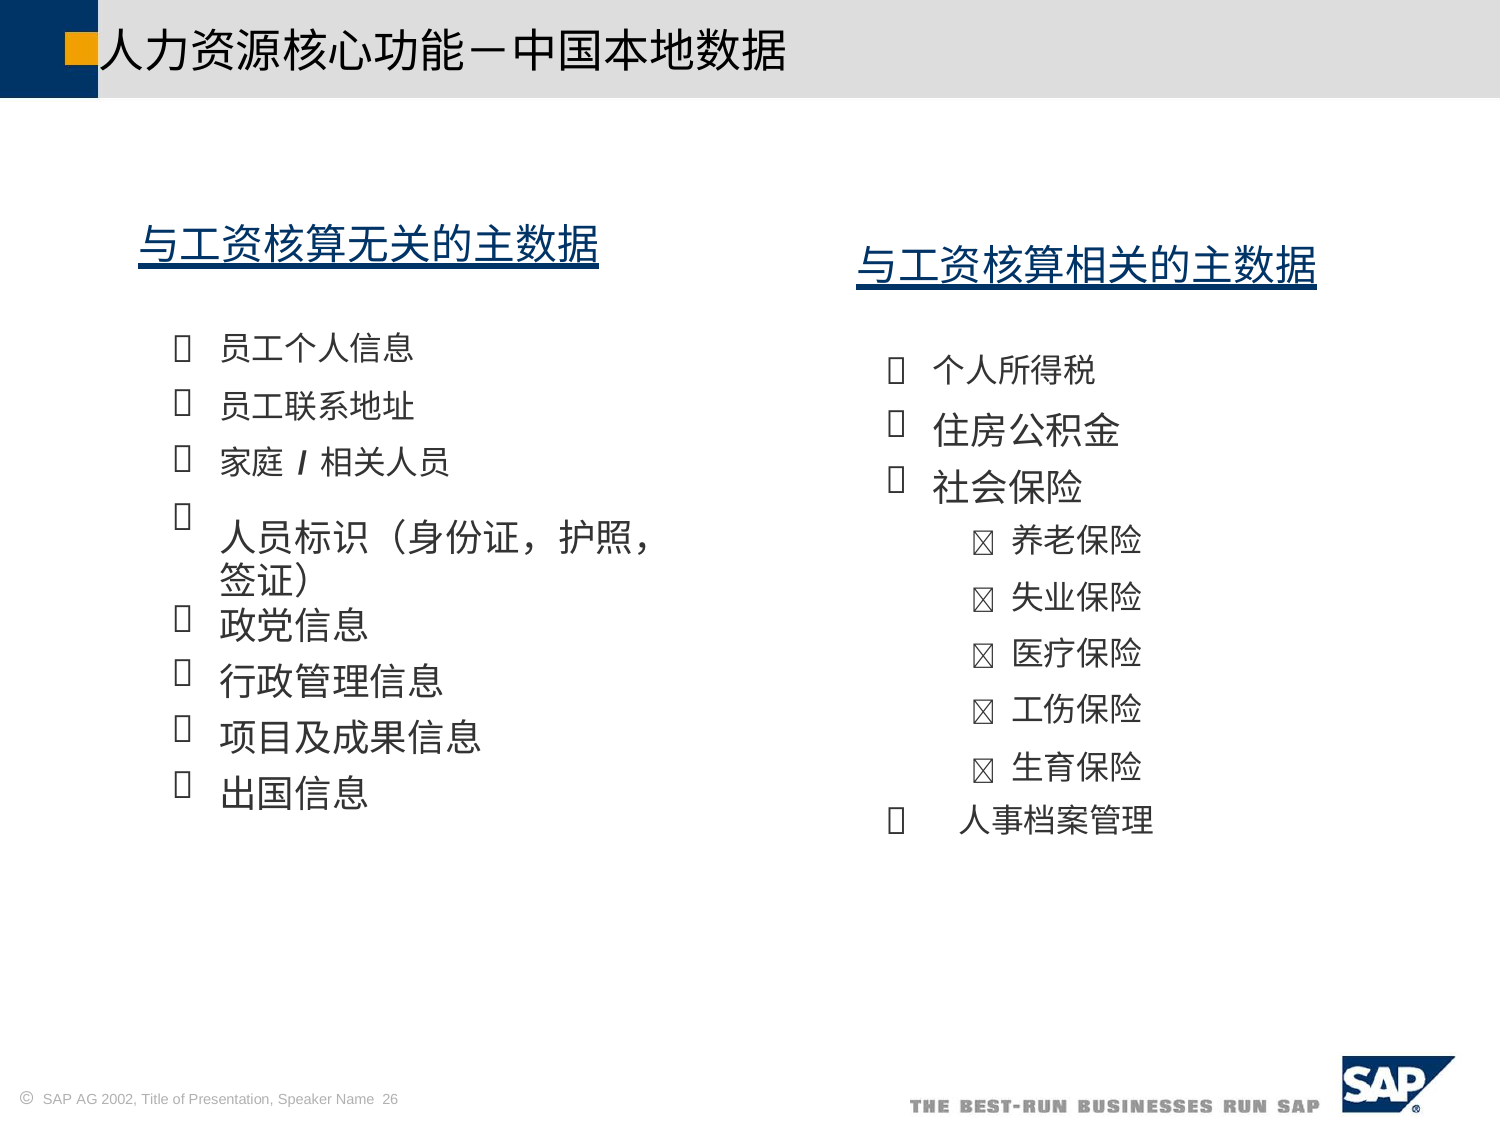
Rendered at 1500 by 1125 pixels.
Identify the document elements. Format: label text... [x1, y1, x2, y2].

text_box 与工资核算无关的主数据 [136, 221, 611, 268]
text_box     [169, 329, 210, 543]
text_box [0, 0, 1500, 1125]
text_box  [883, 801, 924, 844]
text_box  SAP AG 2002, Title of Presentation, Speaker Name 26 [17, 1088, 410, 1110]
text_box 个人所得税 住房公积金 社会保险  养老保险  失业保险  医疗保险  工伤保险  生育保险 人事档案管理 [930, 349, 1167, 842]
text_box    [883, 351, 924, 506]
text_box 人力资源核心功能－中国本地数据 [96, 26, 800, 77]
text_box  与工资核算相关的主数据 [839, 243, 1324, 290]
text_box     [169, 600, 210, 811]
text_box 员工个人信息 员工联系地址 家庭/相关人员 人员标识（身份证，护照， 签证） 政党信息 行政管理信息 项目及成果信息 出国信息 [217, 328, 684, 809]
